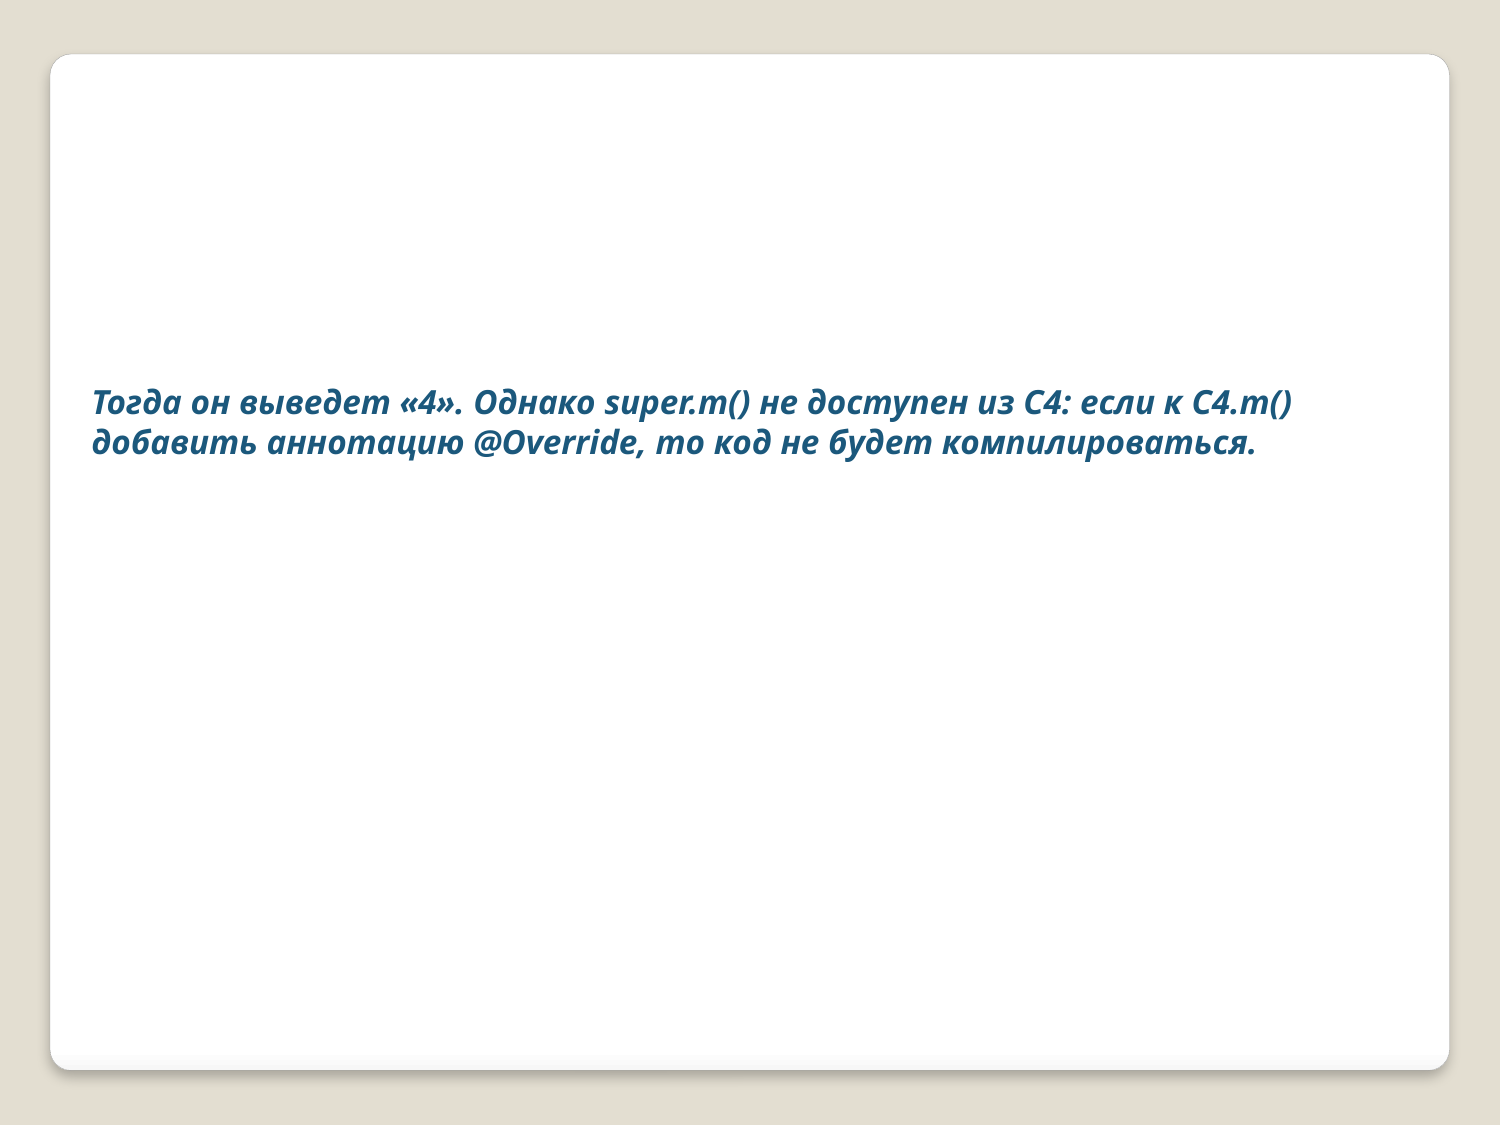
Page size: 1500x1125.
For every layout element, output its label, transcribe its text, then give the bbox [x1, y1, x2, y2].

text_box Тогда он выведет «4». Однако super.m() не доступен из C4: если к C4.m() добавить аннотацию @Override, то код не будет компилироваться. [76, 373, 1424, 469]
